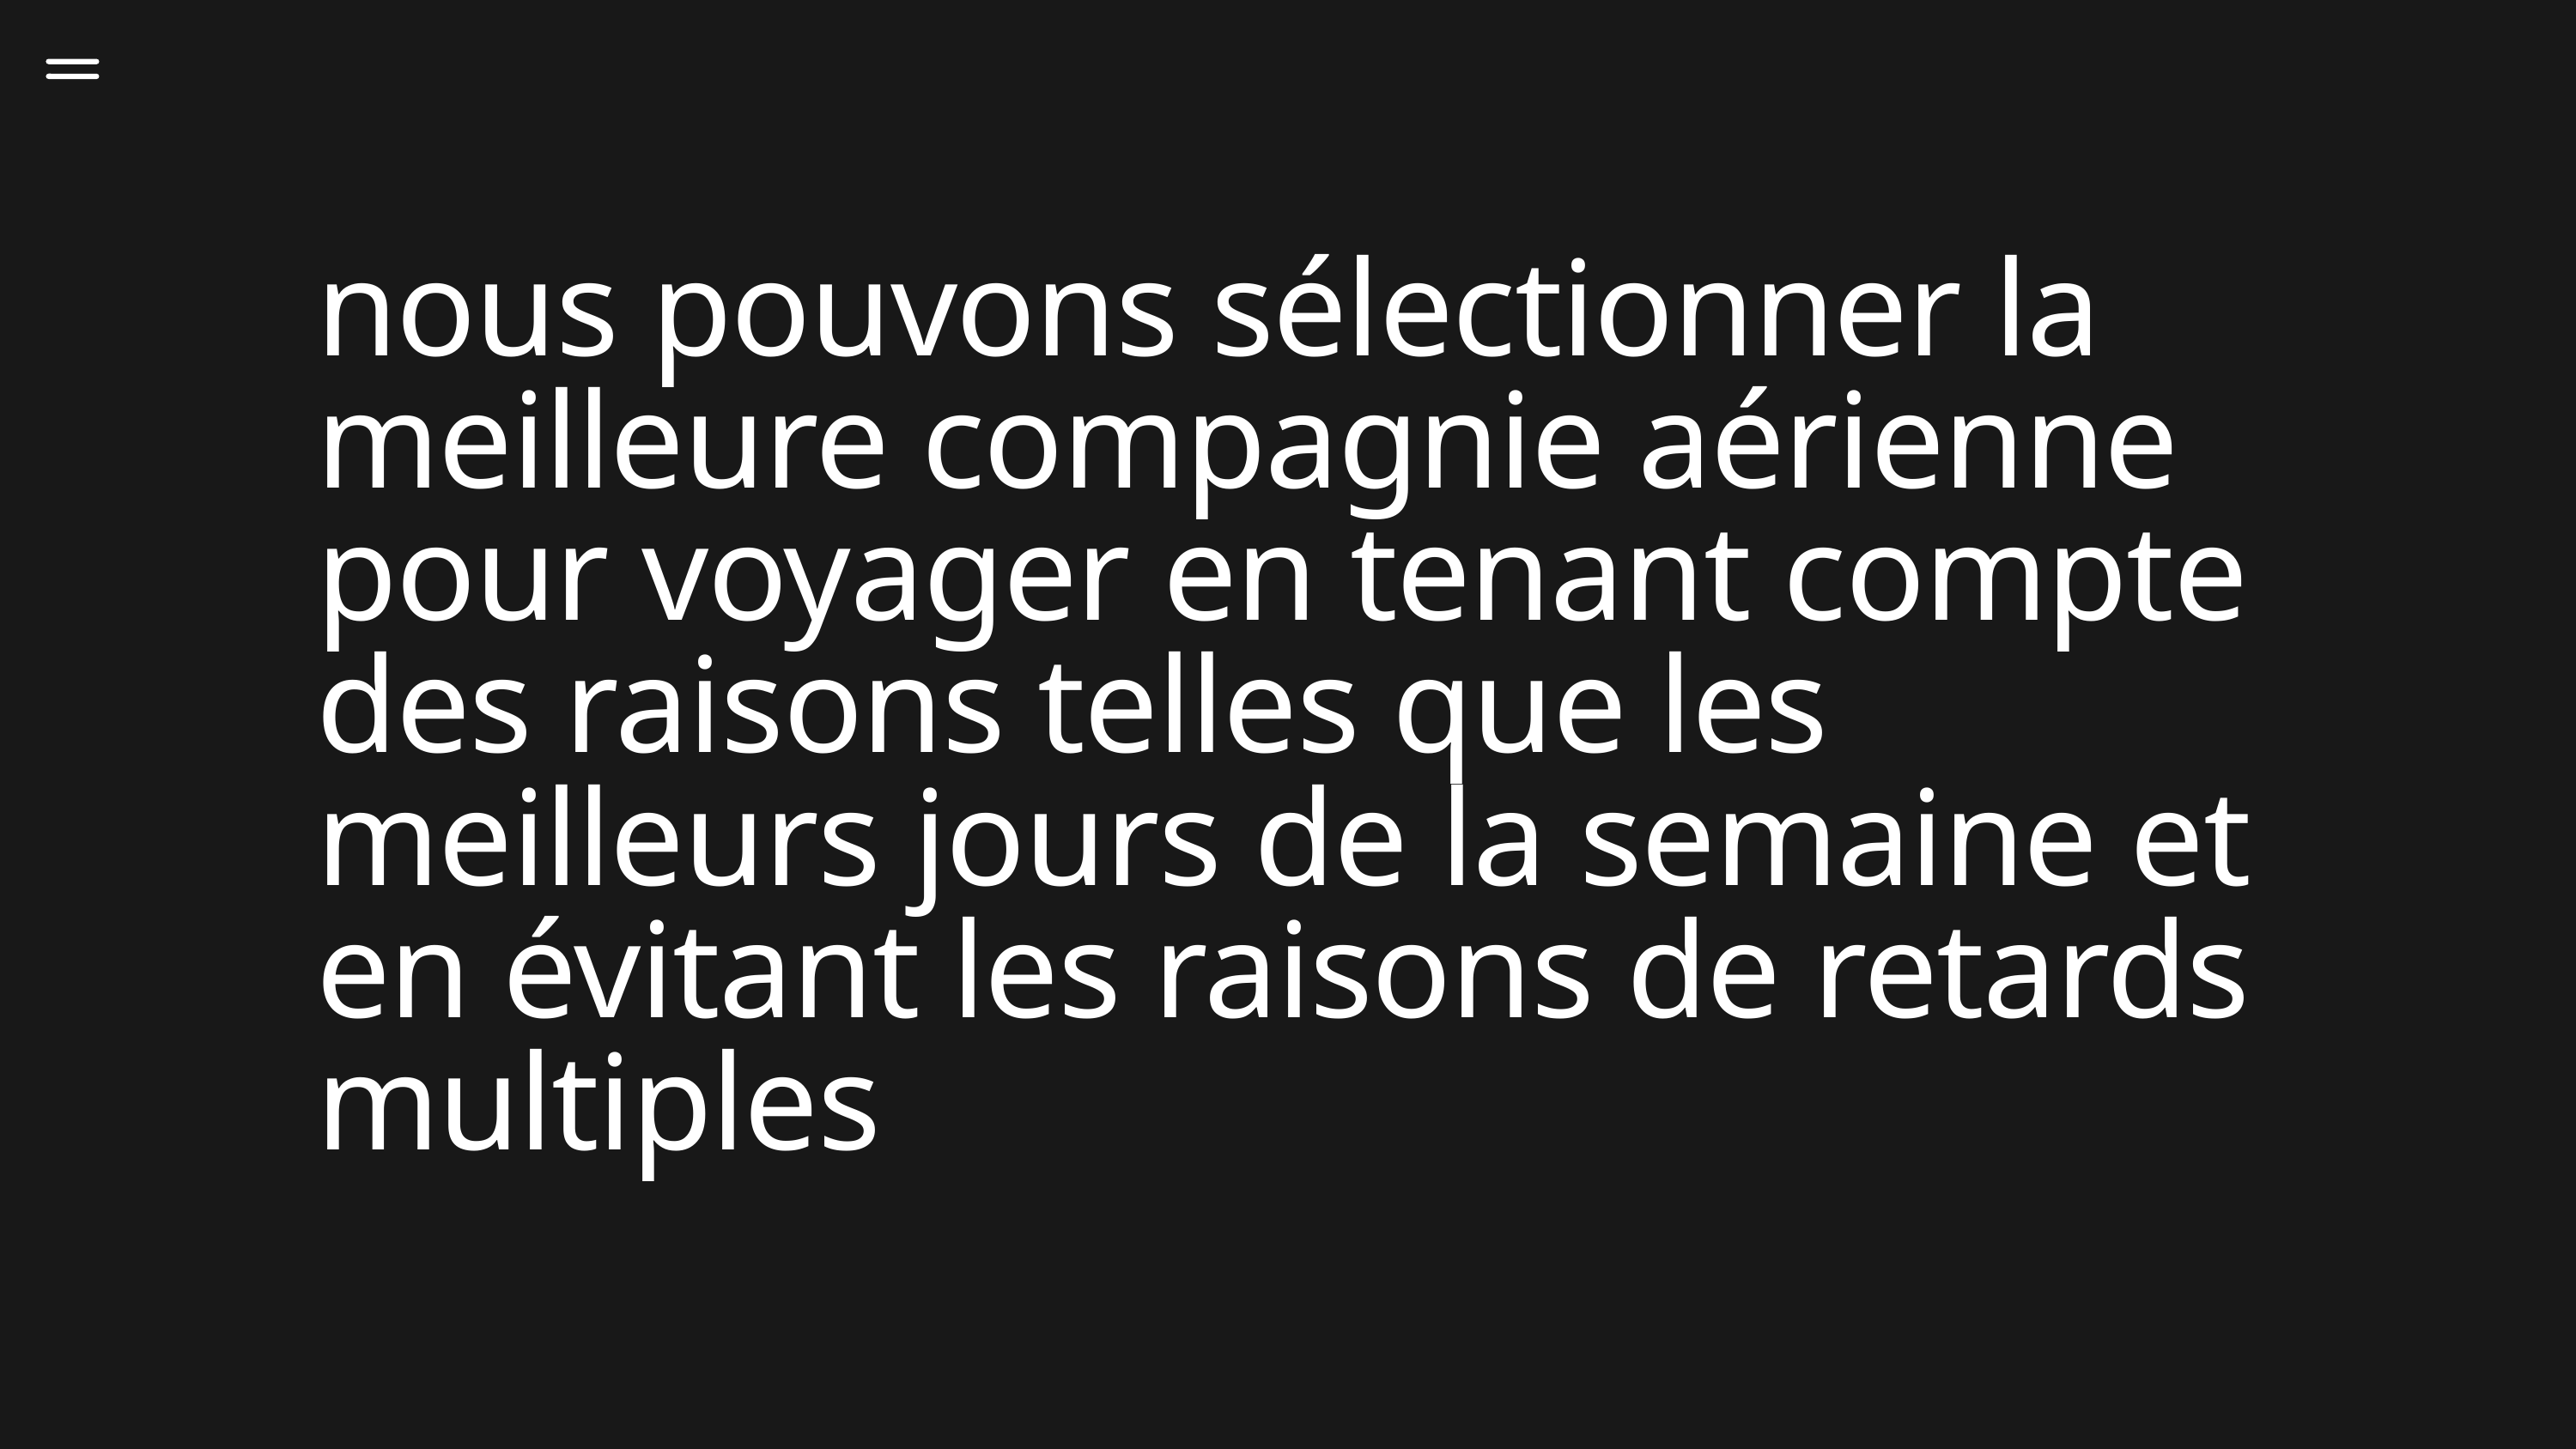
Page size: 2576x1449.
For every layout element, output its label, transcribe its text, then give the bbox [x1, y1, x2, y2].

text_box nous pouvons sélectionner la meilleure compagnie aérienne pour voyager en tenant compte des raisons telles que les meilleurs jours de la semaine et en évitant les raisons de retards multiples [316, 249, 2260, 1177]
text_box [48, 61, 97, 81]
